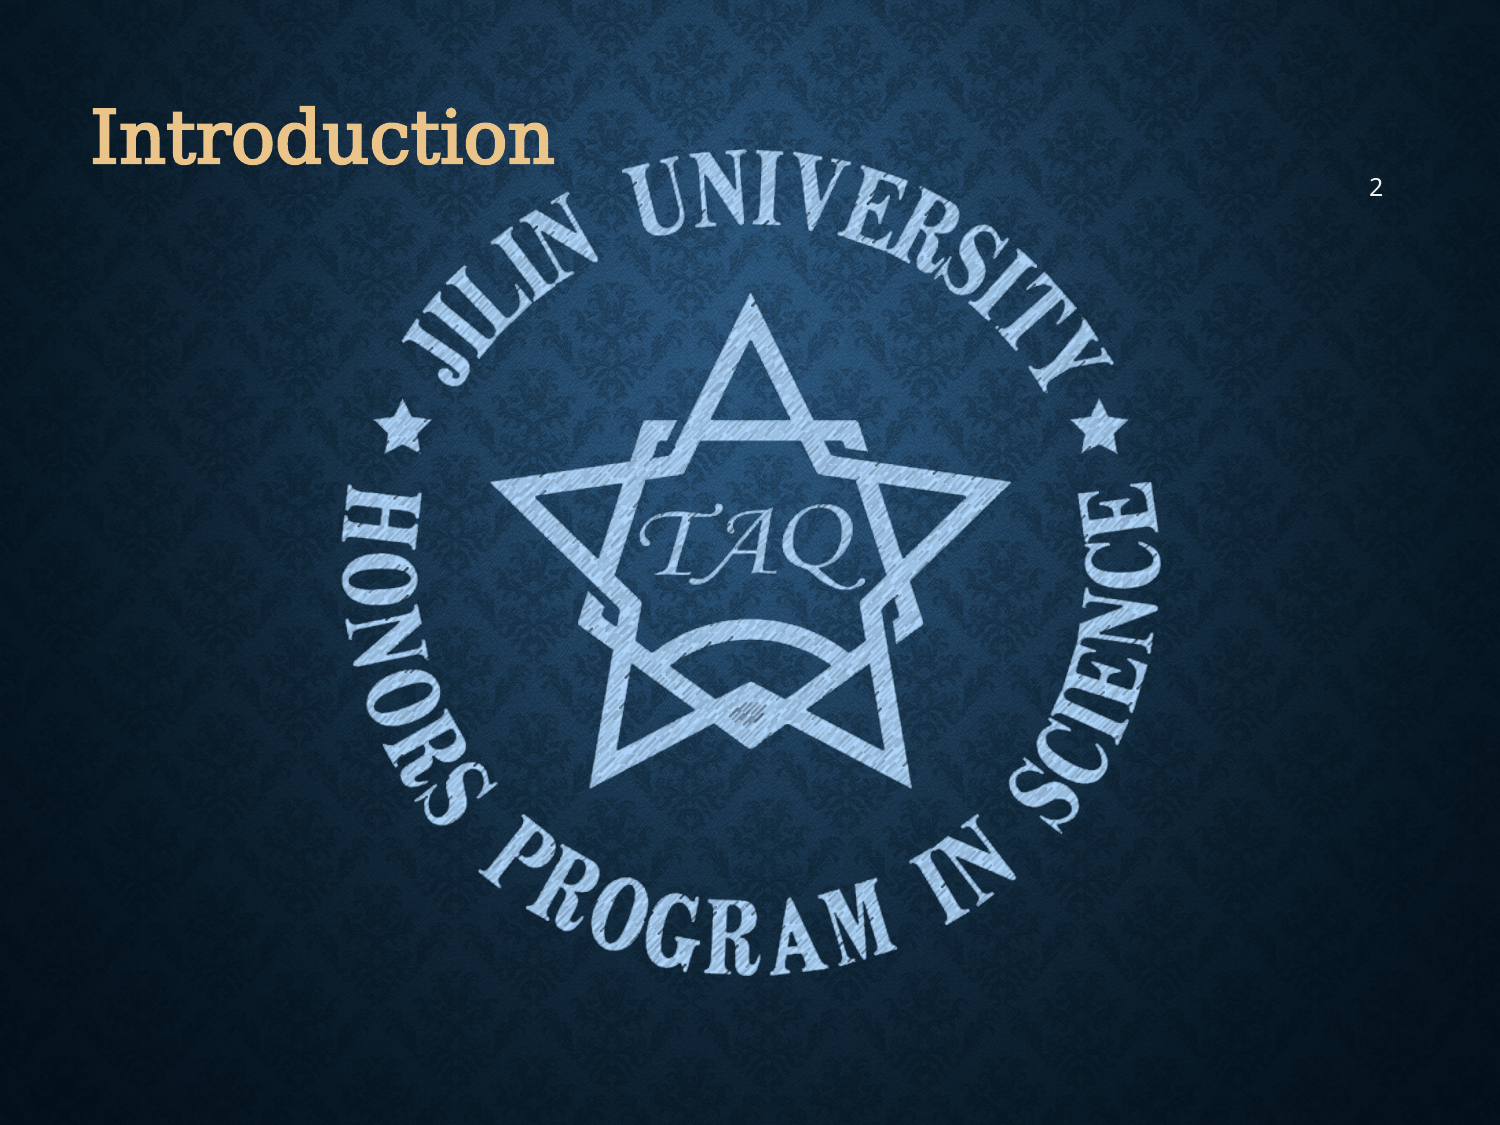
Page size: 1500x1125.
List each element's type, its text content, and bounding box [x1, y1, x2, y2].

picture [306, 117, 1194, 1008]
slide_number 2 [1330, 158, 1423, 219]
text_box Introduction [74, 64, 1246, 186]
